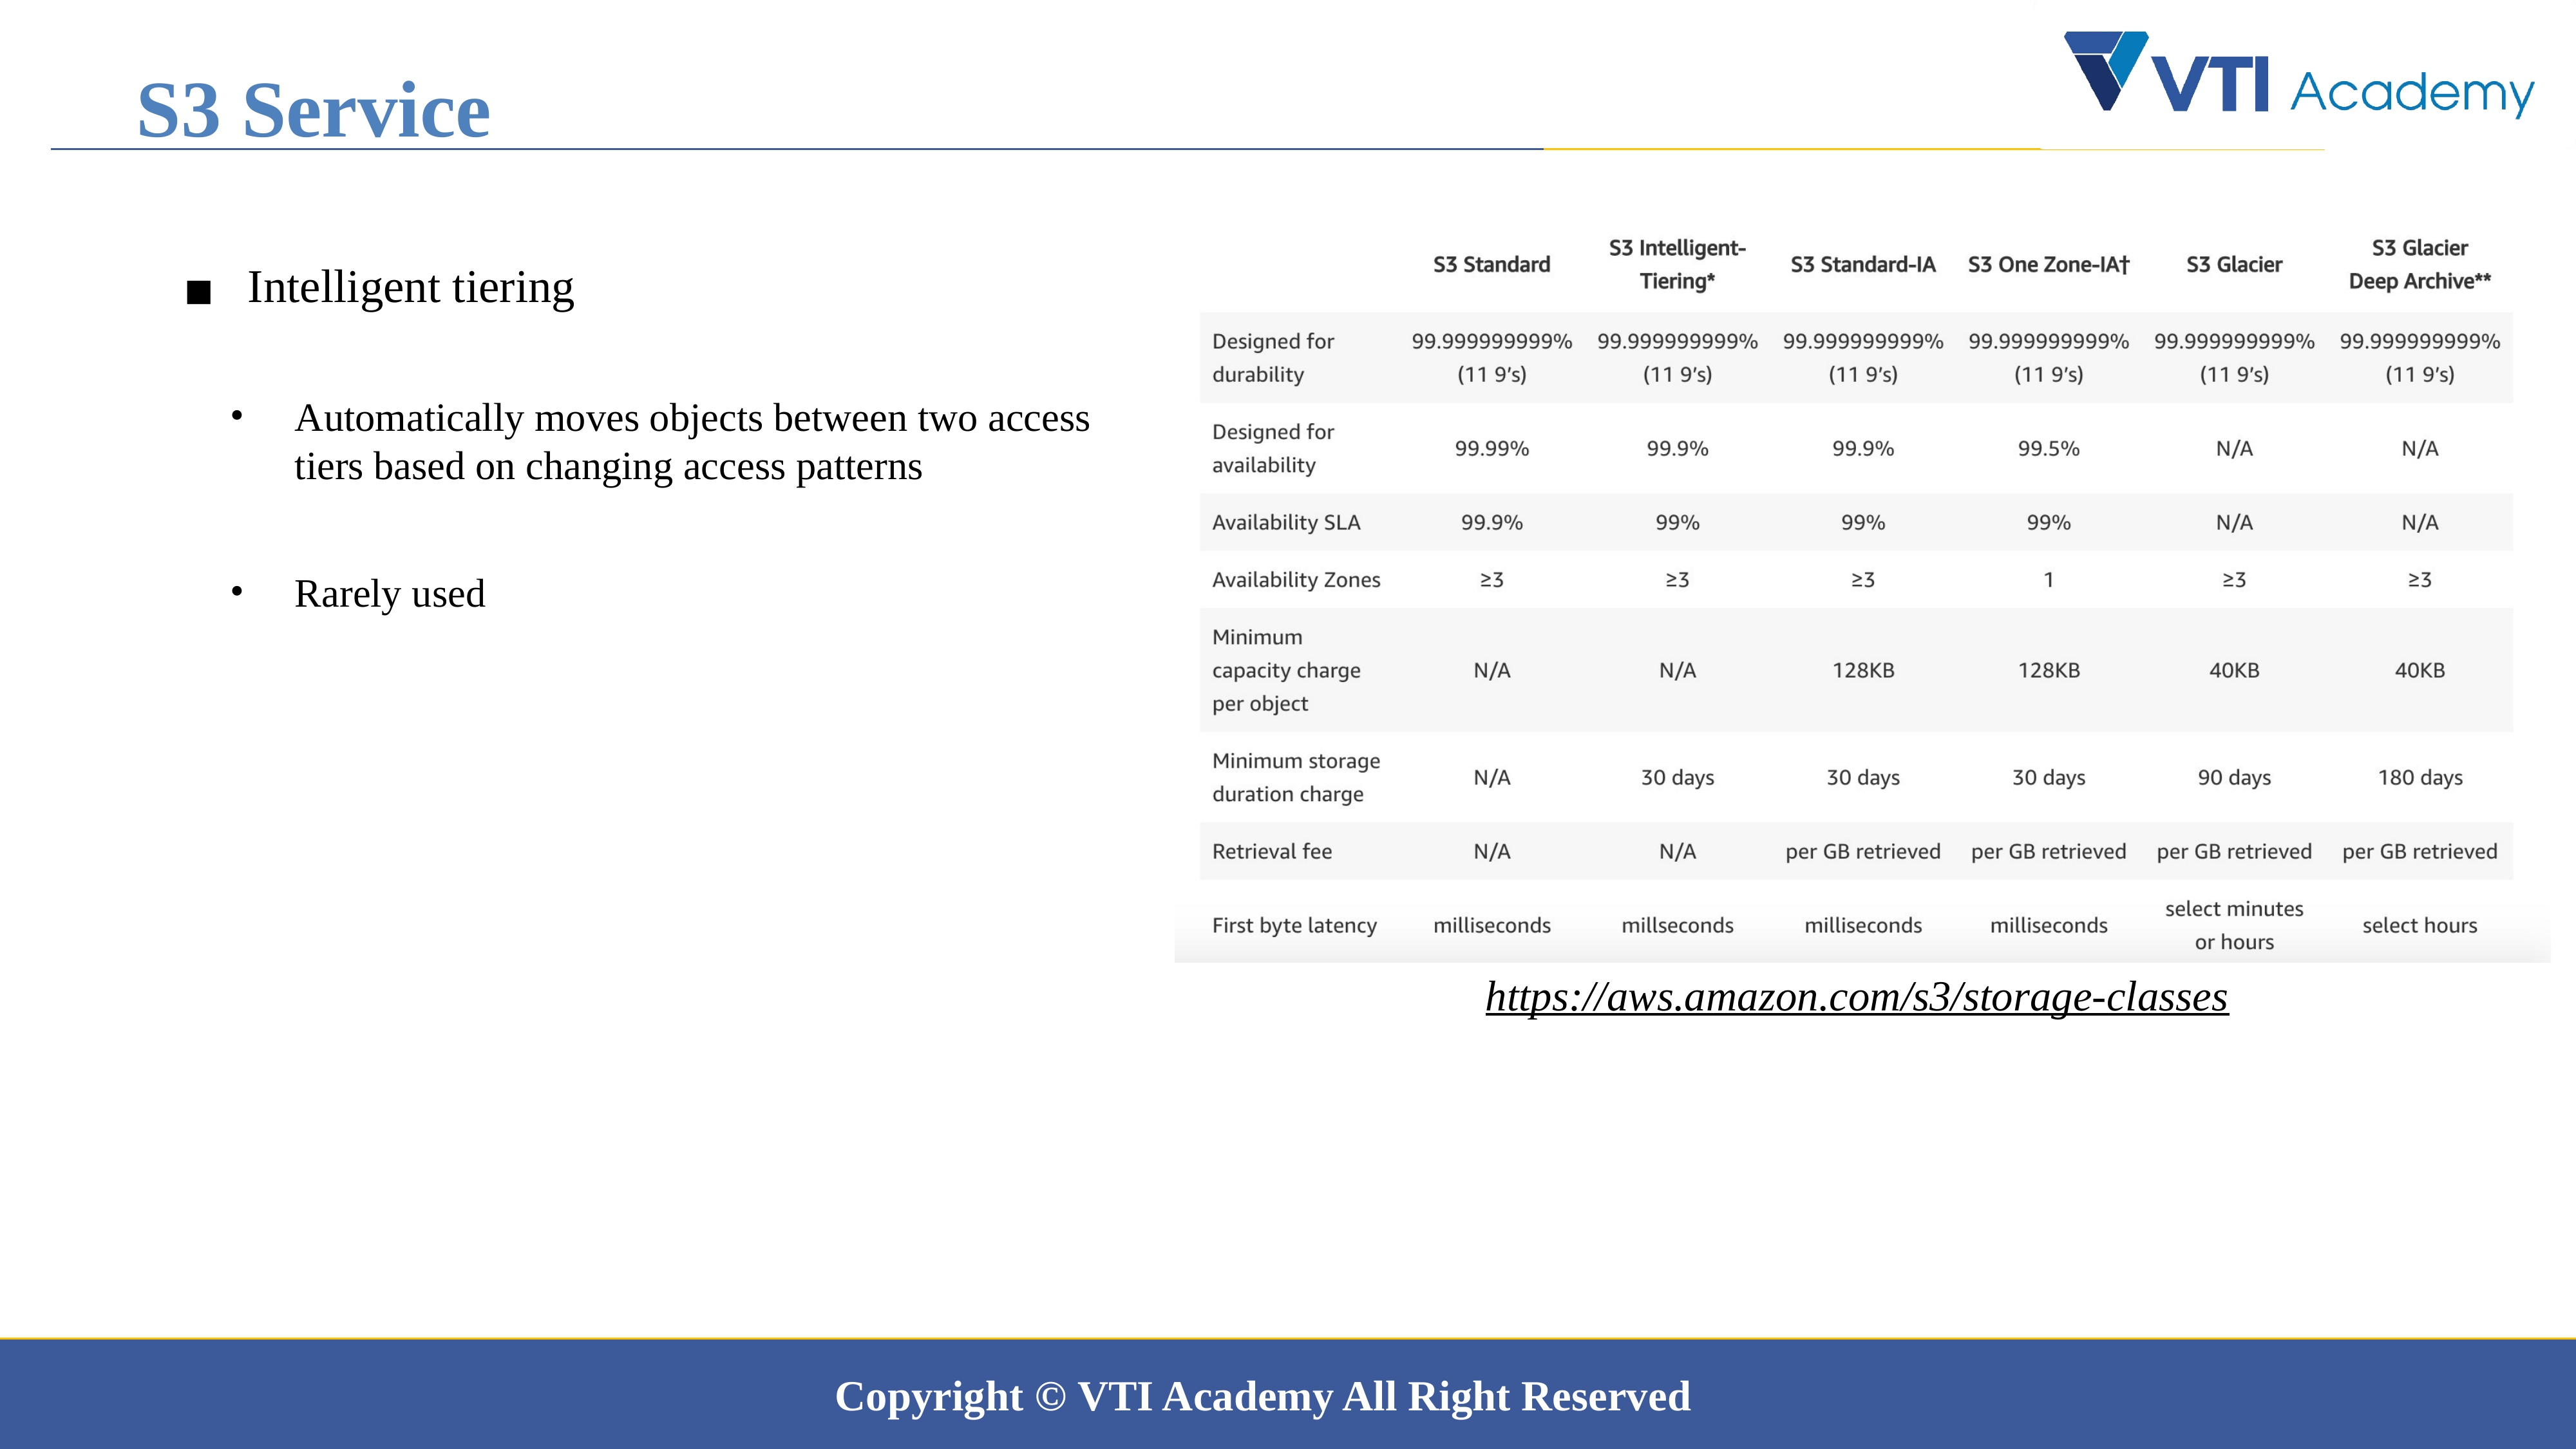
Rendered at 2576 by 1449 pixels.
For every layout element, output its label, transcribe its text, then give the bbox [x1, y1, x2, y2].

text_box https://aws.amazon.com/s3/storage-classes [1427, 968, 2299, 1024]
picture [2034, 0, 2576, 149]
text_box S3 Service [126, 60, 640, 149]
text_box Intelligent tiering Automatically moves objects between two access tiers based on changing access patterns Rarely used [126, 250, 1171, 925]
picture [1175, 211, 2551, 963]
